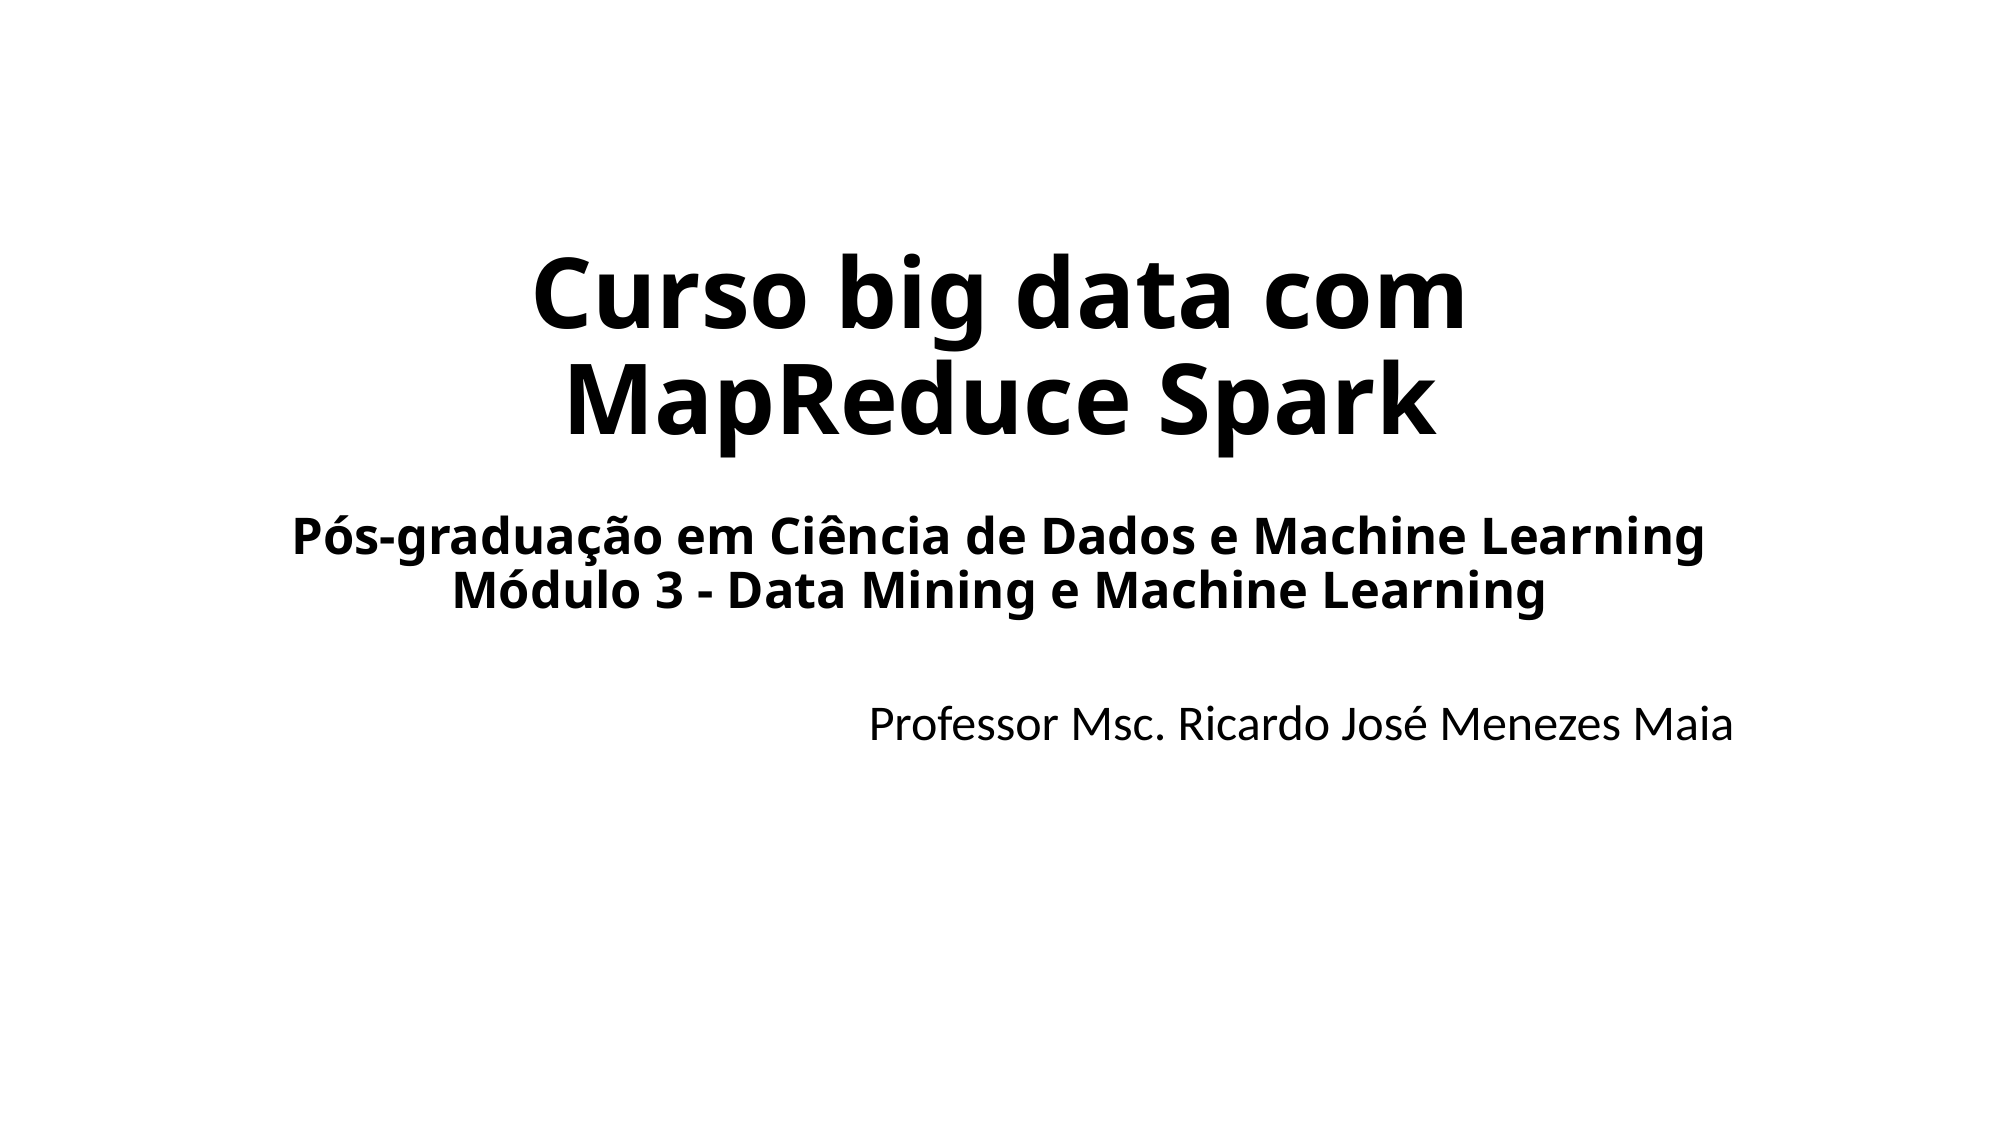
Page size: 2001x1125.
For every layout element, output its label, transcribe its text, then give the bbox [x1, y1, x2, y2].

title Curso big data com MapReduce Spark Pós-graduação em Ciência de Dados e Machine Learning Módulo 3 - Data Mining e Machine Learning [249, 235, 1750, 628]
subtitle Professor Msc. Ricardo José Menezes Maia [249, 689, 1750, 962]
